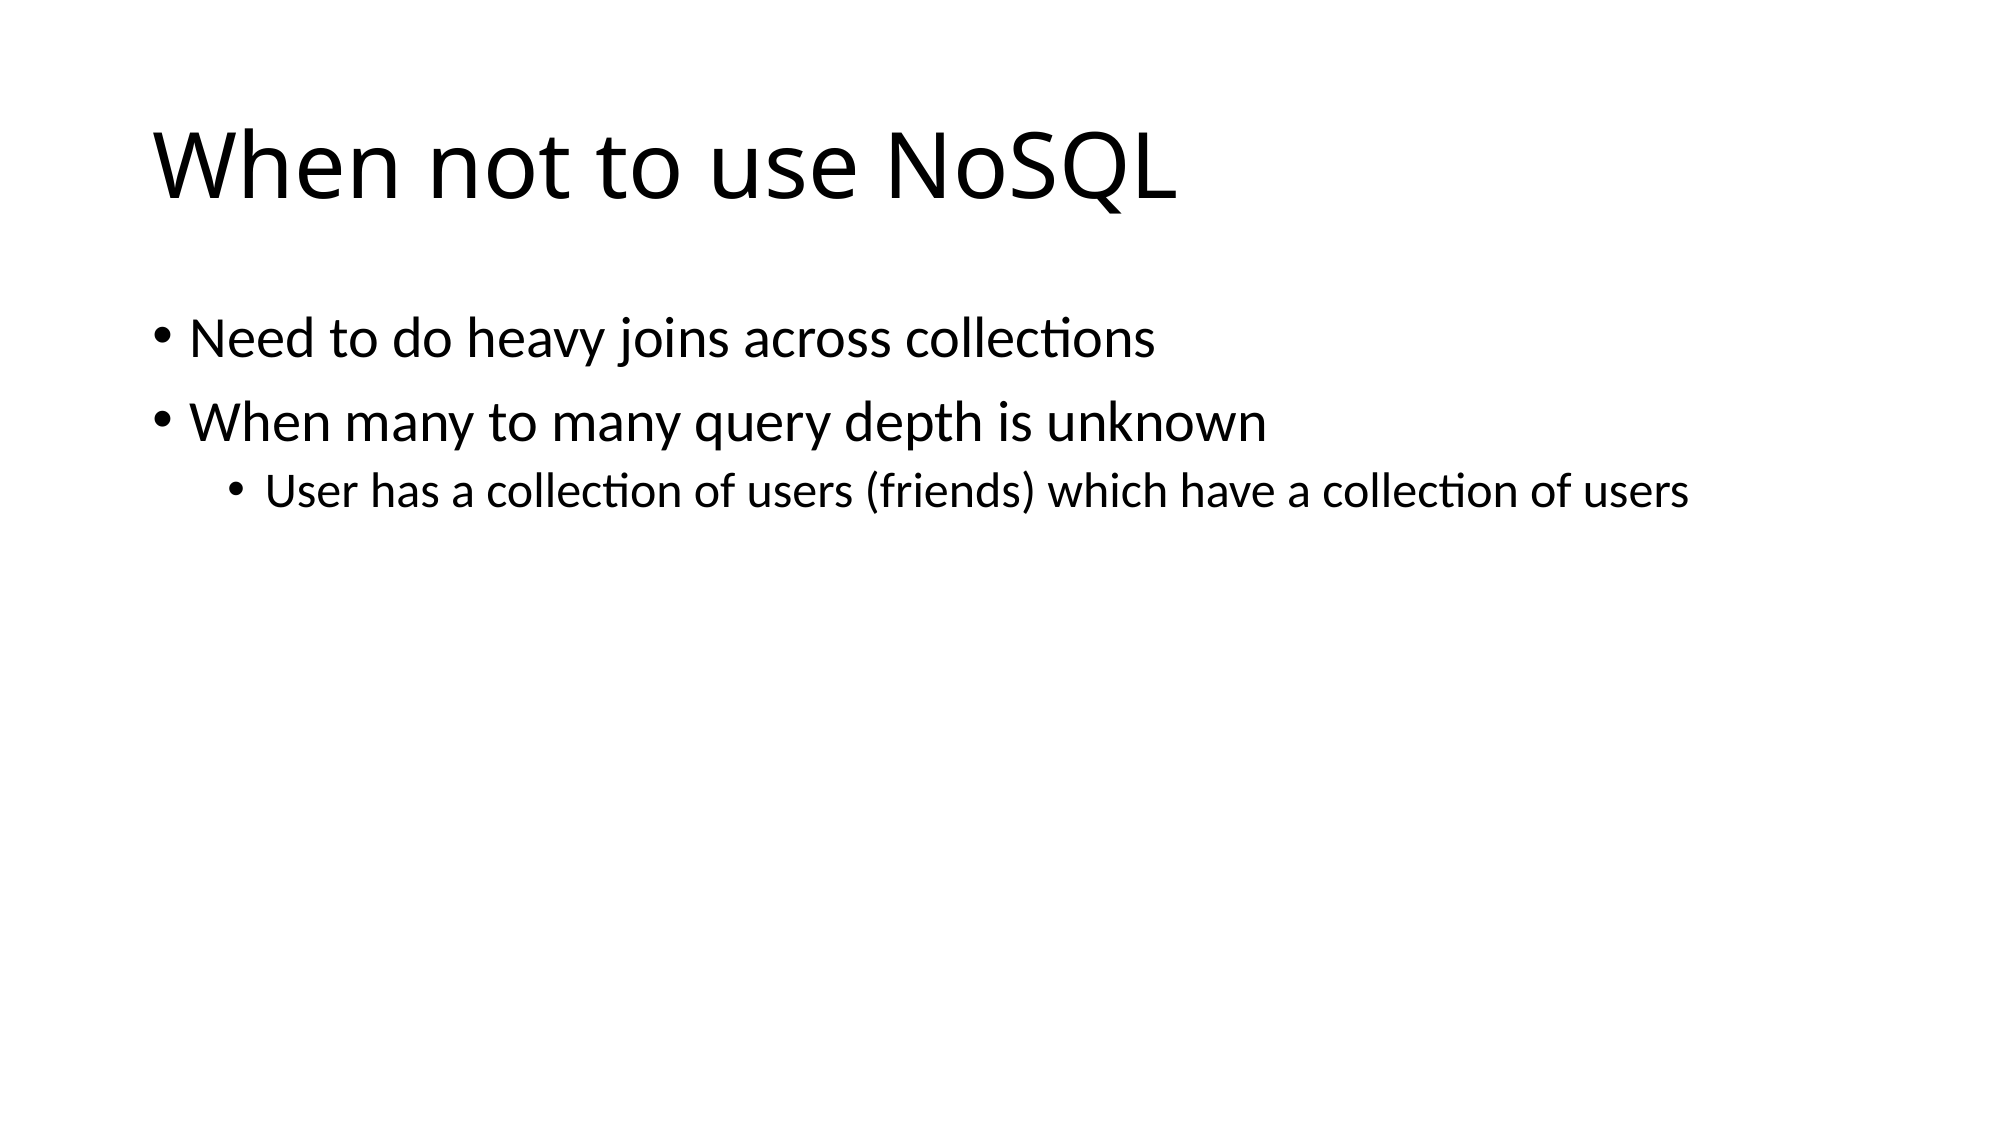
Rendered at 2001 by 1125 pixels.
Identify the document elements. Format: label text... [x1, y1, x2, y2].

list Need to do heavy joins across collections When many to many query depth is unknown User has a collection of users (friends) which have a collection of users [137, 299, 1863, 1014]
title When not to use NoSQL [137, 59, 1863, 278]
